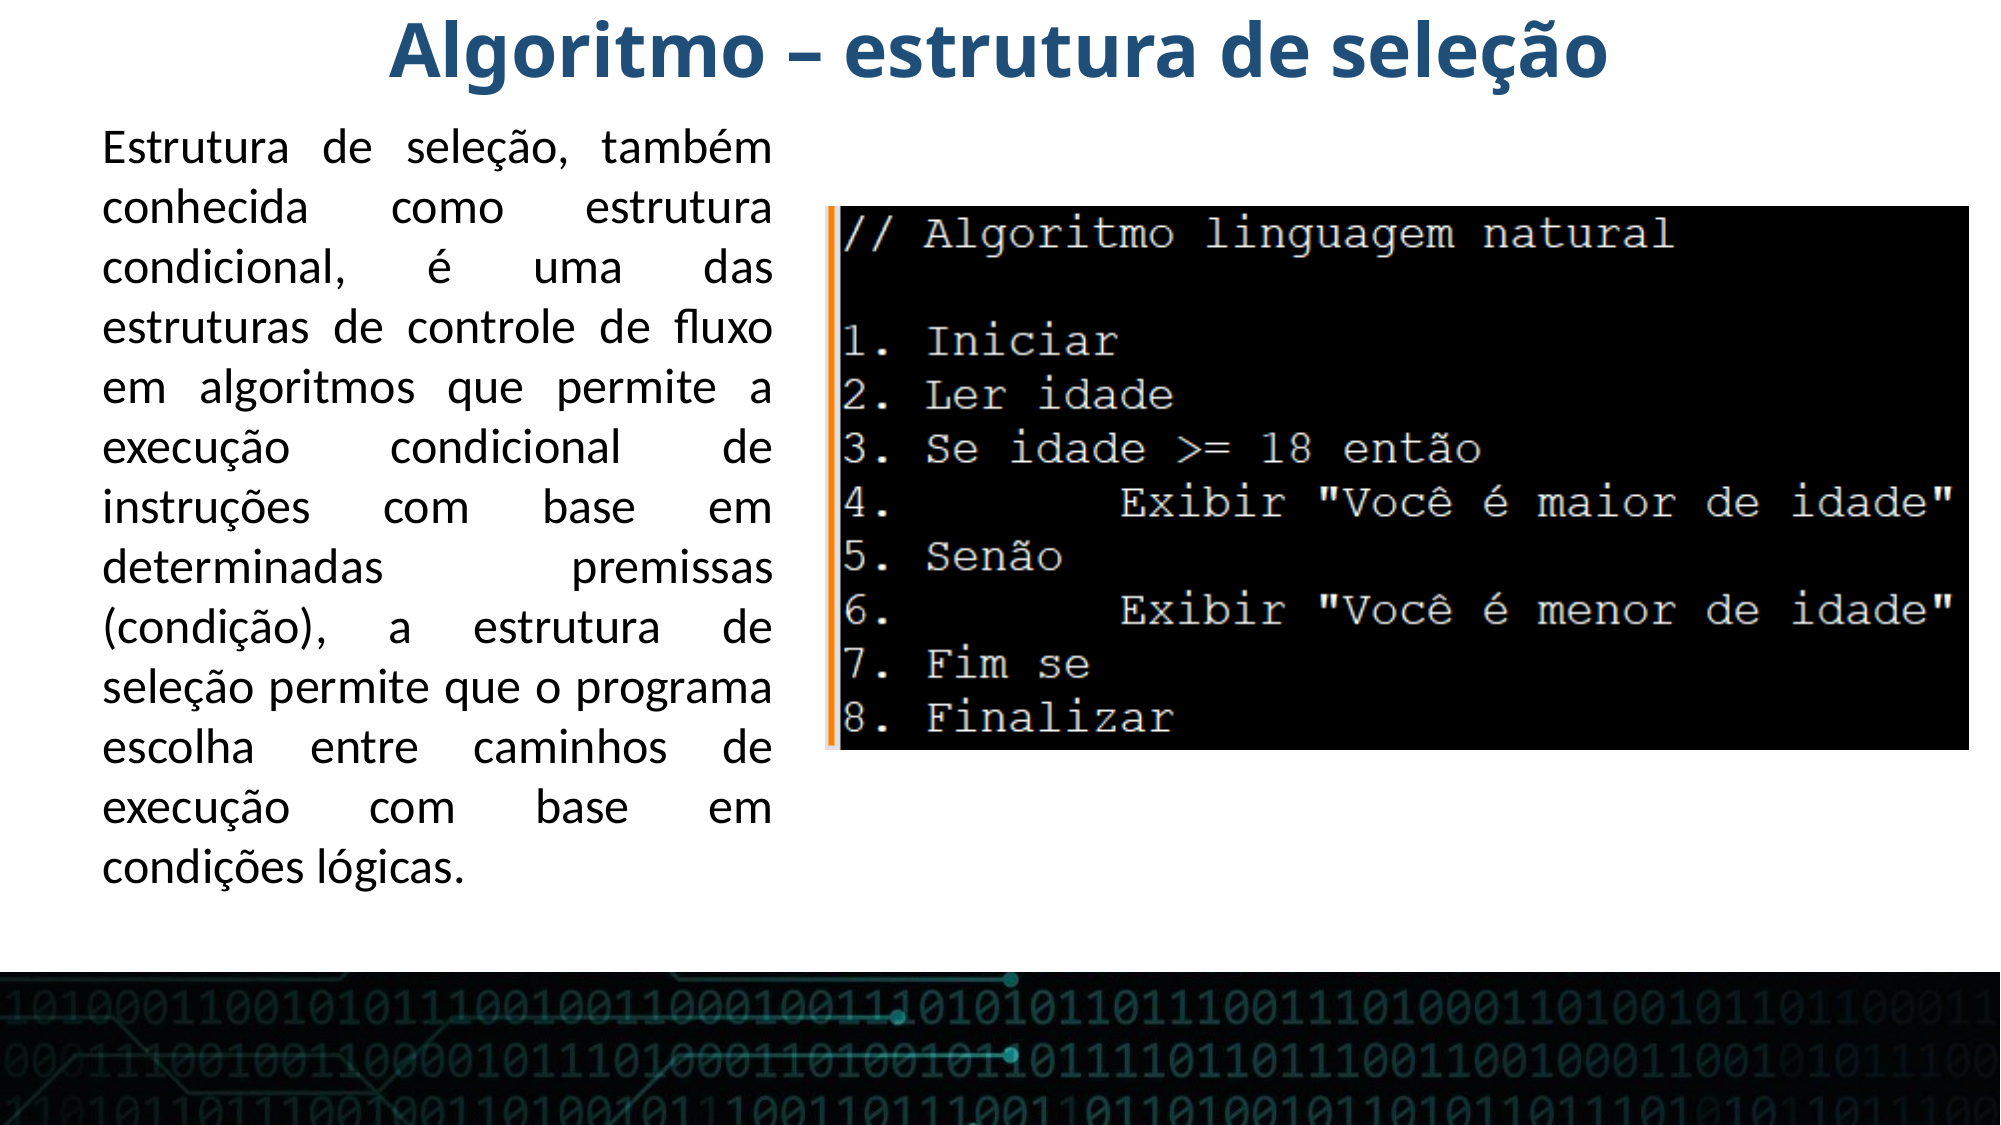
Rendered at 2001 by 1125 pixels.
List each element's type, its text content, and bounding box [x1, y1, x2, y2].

text_box Estrutura de seleção, também conhecida como estrutura condicional, é uma das estruturas de controle de fluxo em algoritmos que permite a execução condicional de instruções com base em determinadas premissas (condição), a estrutura de seleção permite que o programa escolha entre caminhos de execução com base em condições lógicas. [87, 105, 789, 901]
title Algoritmo – estrutura de seleção [369, 0, 1631, 106]
picture [0, 972, 2000, 1125]
picture [824, 206, 1969, 750]
